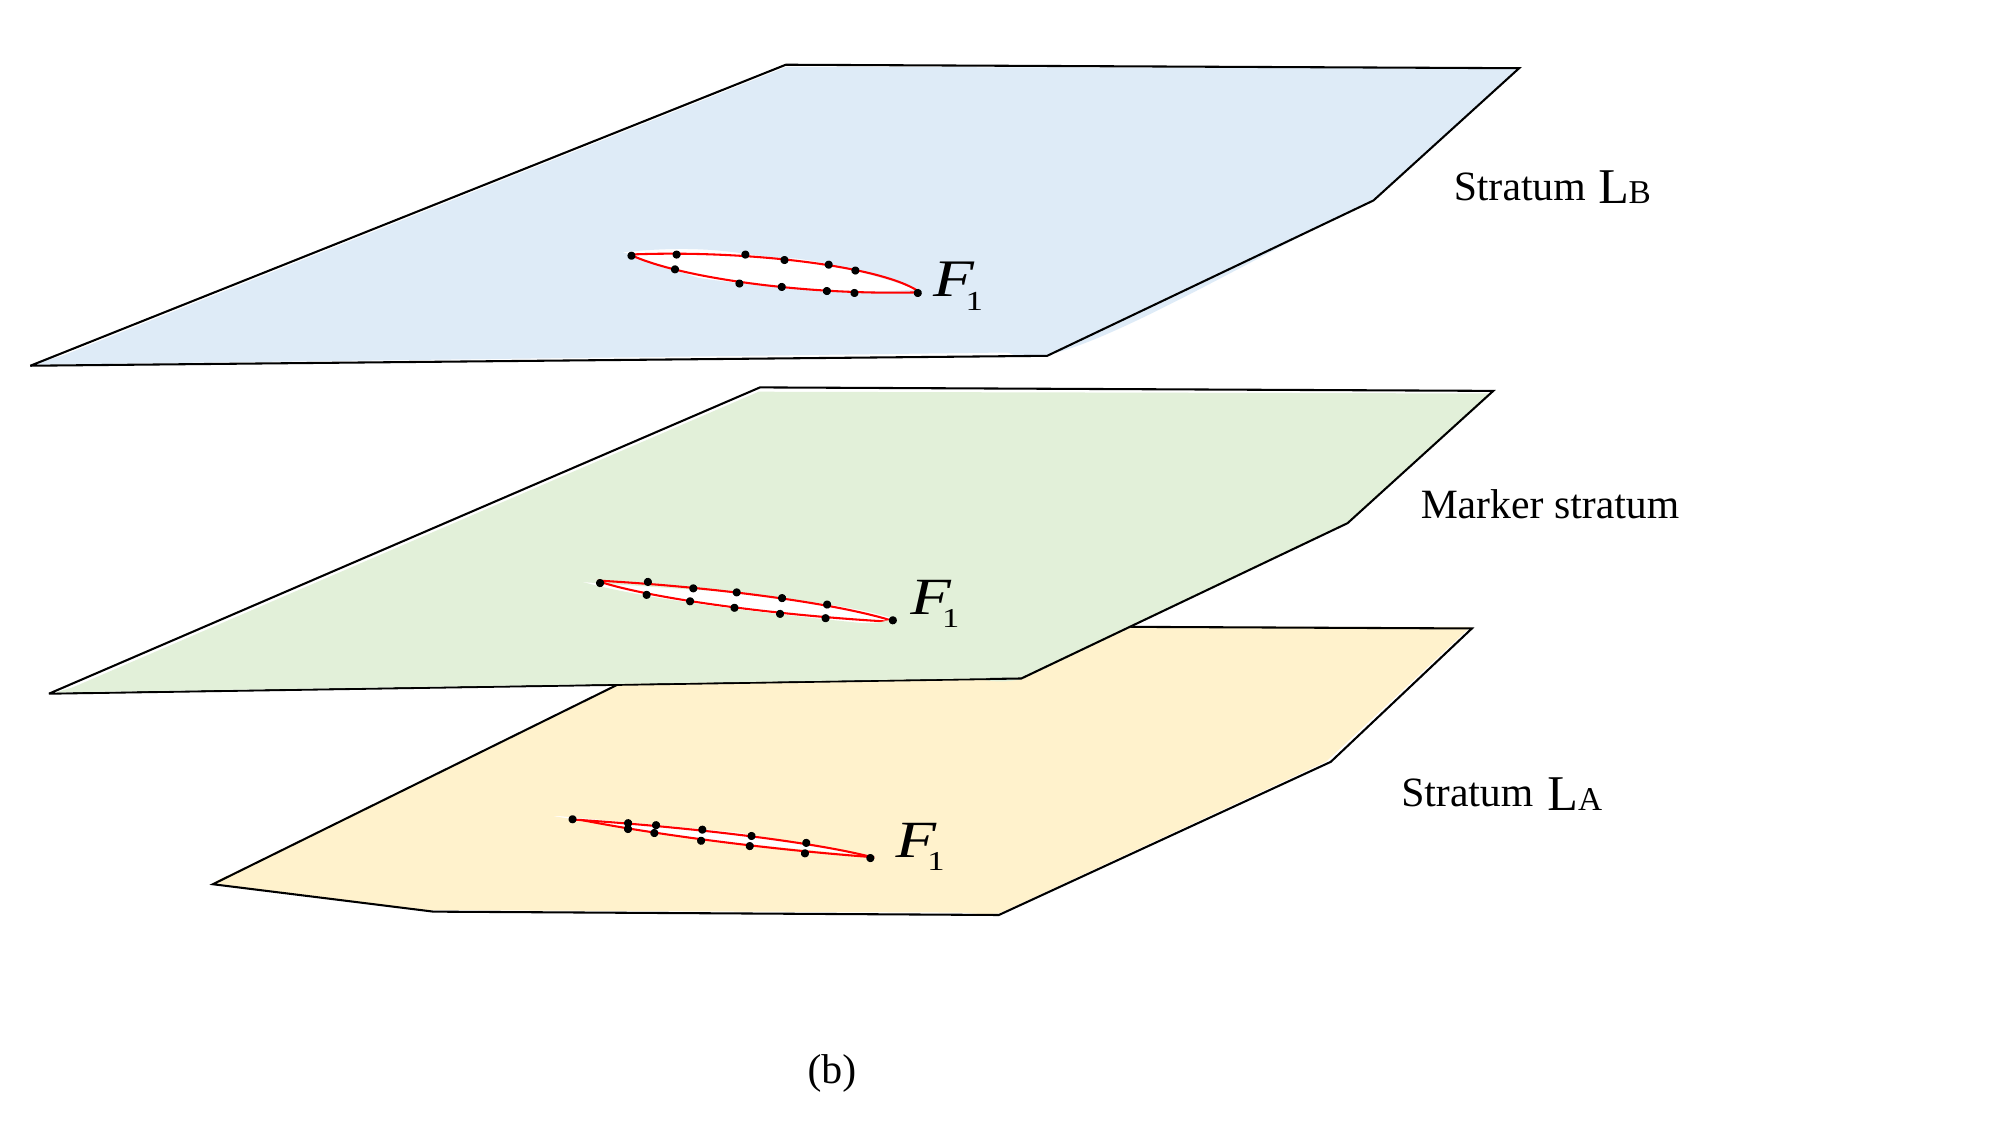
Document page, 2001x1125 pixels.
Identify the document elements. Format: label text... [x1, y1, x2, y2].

text_box [888, 616, 897, 625]
text_box Stratum [1438, 151, 1583, 217]
text_box [730, 603, 739, 612]
text_box [778, 594, 787, 603]
text_box [54, 483, 1075, 694]
text_box [642, 590, 651, 599]
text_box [339, 797, 1059, 874]
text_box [897, 561, 970, 639]
text_box [732, 588, 741, 597]
text_box (b) [782, 1034, 882, 1100]
text_box Marker stratum [1406, 469, 1713, 535]
text_box [823, 600, 832, 609]
text_box [209, 625, 1475, 917]
text_box [821, 614, 830, 623]
text_box [985, 626, 1136, 683]
text_box [776, 609, 785, 618]
text_box [1054, 232, 1311, 355]
text_box [596, 579, 605, 588]
text_box LA [1532, 752, 1662, 828]
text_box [920, 243, 994, 321]
text_box [689, 584, 698, 593]
text_box [48, 386, 1496, 695]
text_box [29, 63, 1522, 367]
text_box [882, 805, 955, 882]
text_box LB [1583, 146, 1713, 222]
text_box [686, 597, 695, 606]
text_box [643, 577, 652, 586]
text_box [604, 581, 889, 622]
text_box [488, 209, 1048, 336]
text_box Stratum [1386, 757, 1532, 823]
